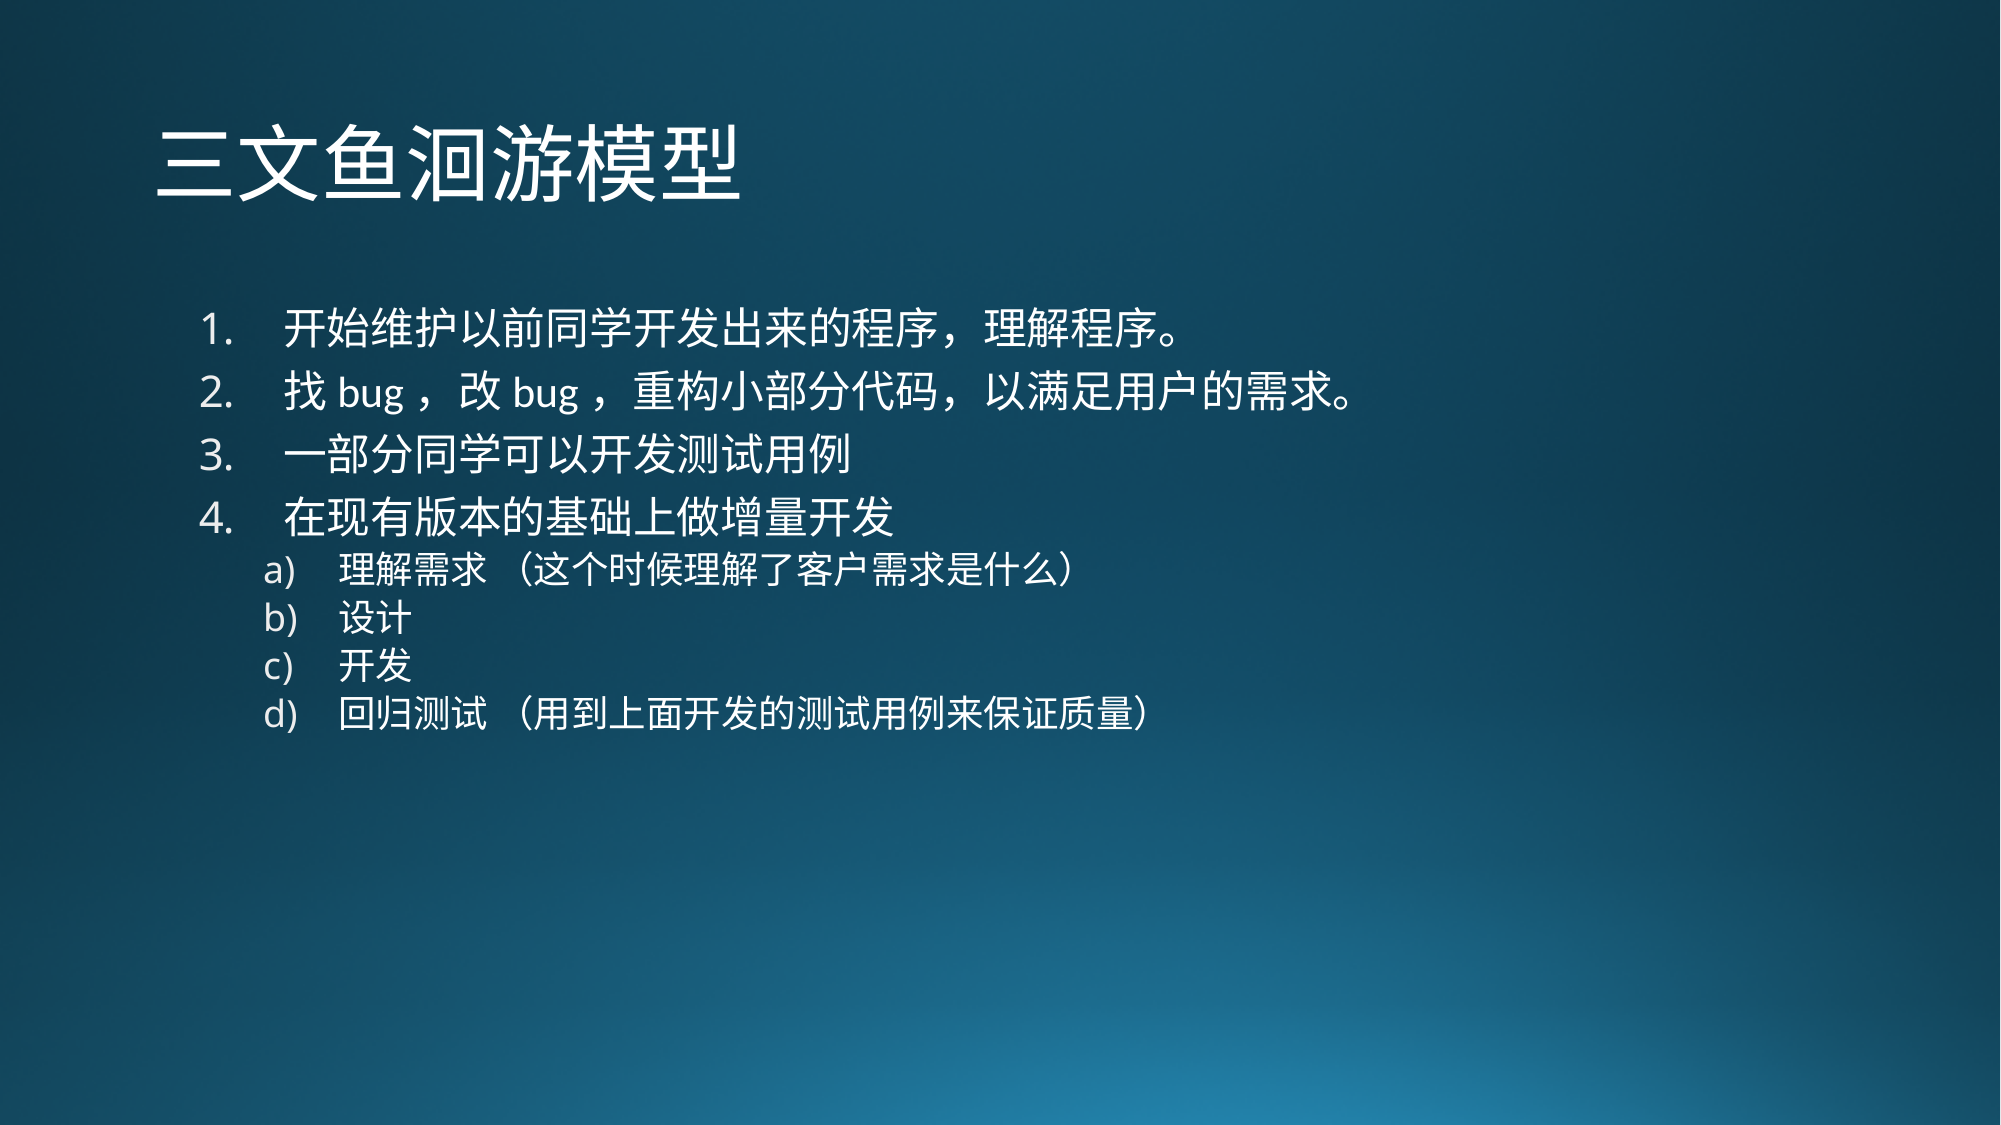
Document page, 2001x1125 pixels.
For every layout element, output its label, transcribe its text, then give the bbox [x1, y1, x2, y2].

list 开始维护以前同学开发出来的程序，理解程序。 找bug，改bug，重构小部分代码，以满足用户的需求。 一部分同学可以开发测试用例 在现有版本的基础上做增量开发 理解需求 （这个时候理解了客户需求是什么） 设计 开发 回归测试 （用到上面开发的测试用例来保证质量） [183, 299, 1863, 1014]
title 三文鱼洄游模型 [137, 59, 1863, 278]
picture [0, 0, 2001, 1125]
